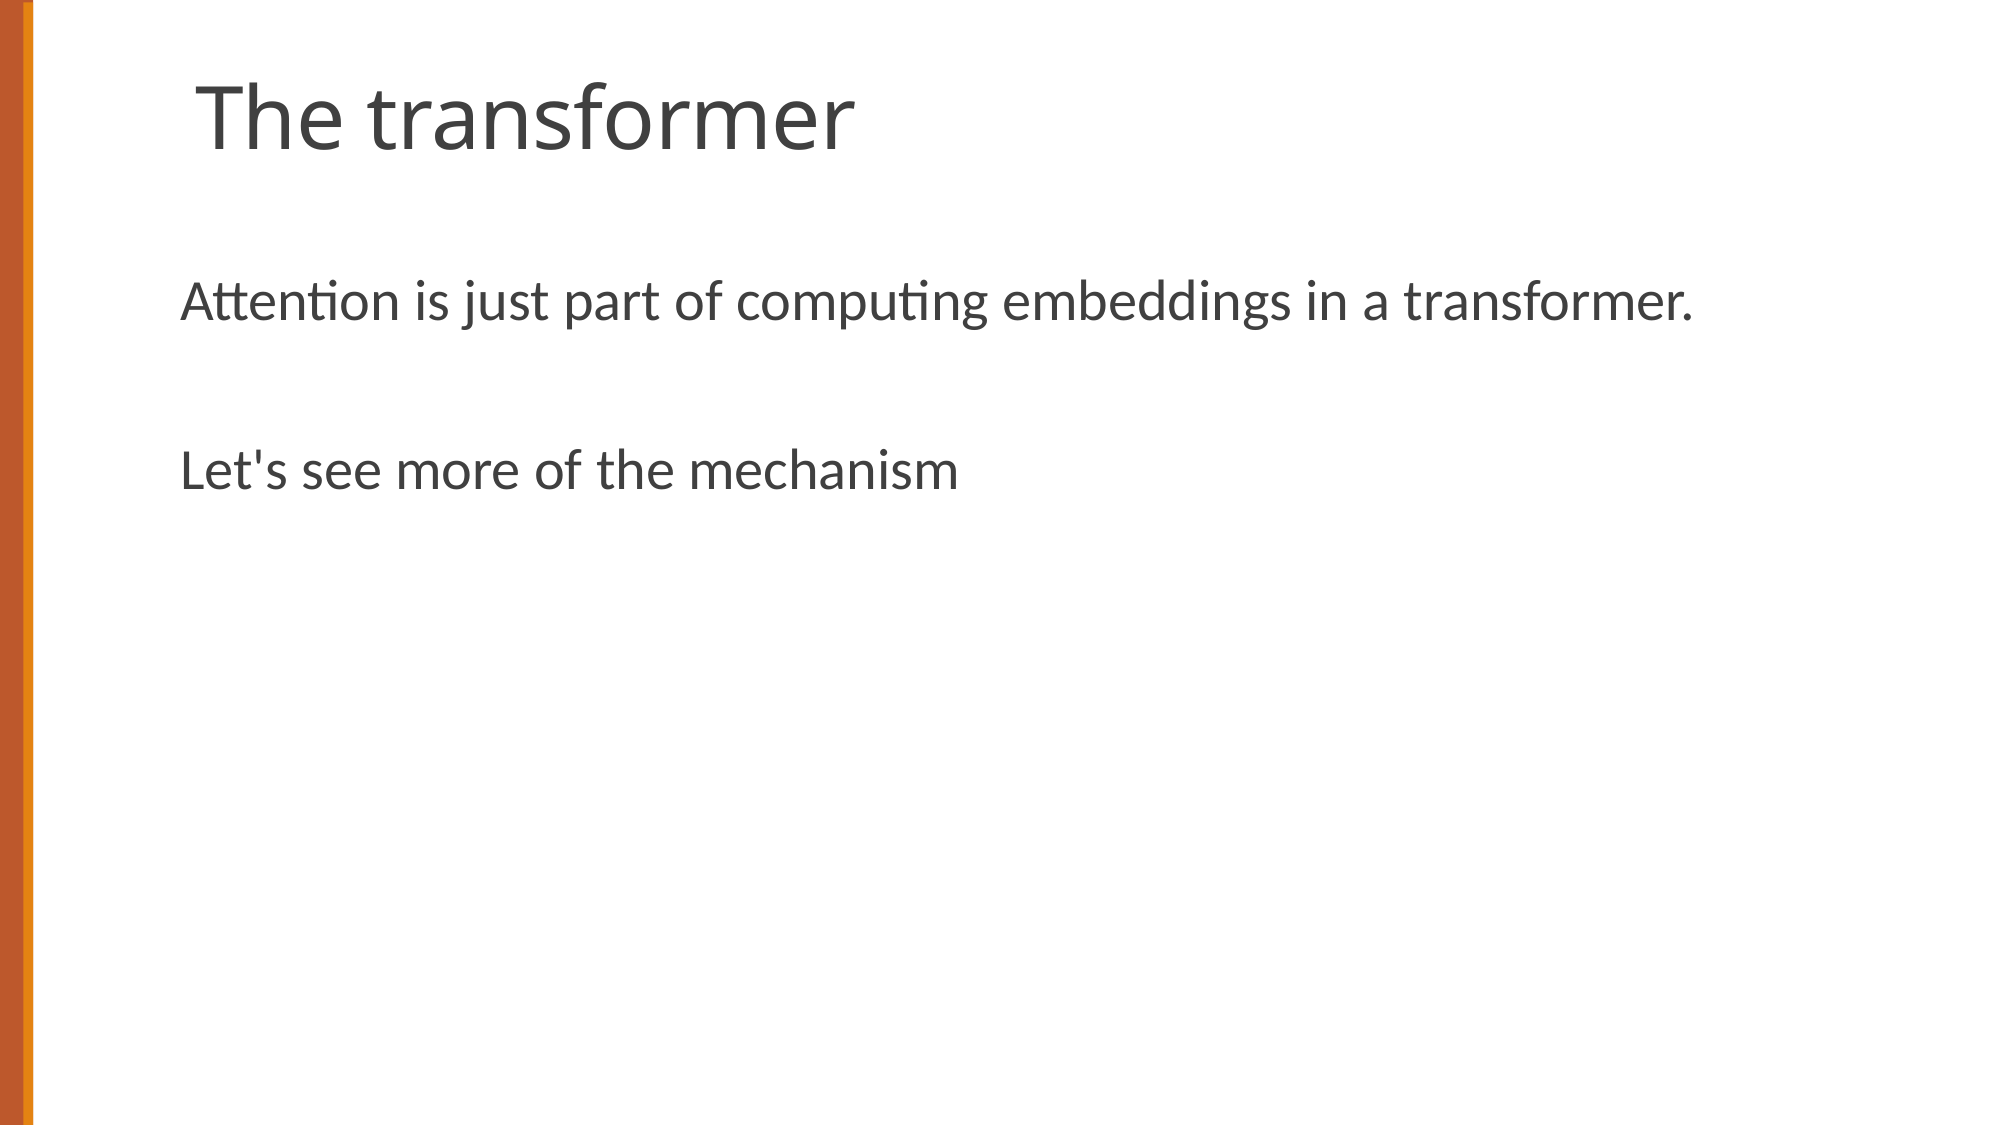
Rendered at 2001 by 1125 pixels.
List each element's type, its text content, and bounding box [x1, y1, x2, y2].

title The transformer [180, 26, 1830, 175]
list Attention is just part of computing embeddings in a transformer. Let's see more of the mechanism [180, 262, 1830, 1013]
